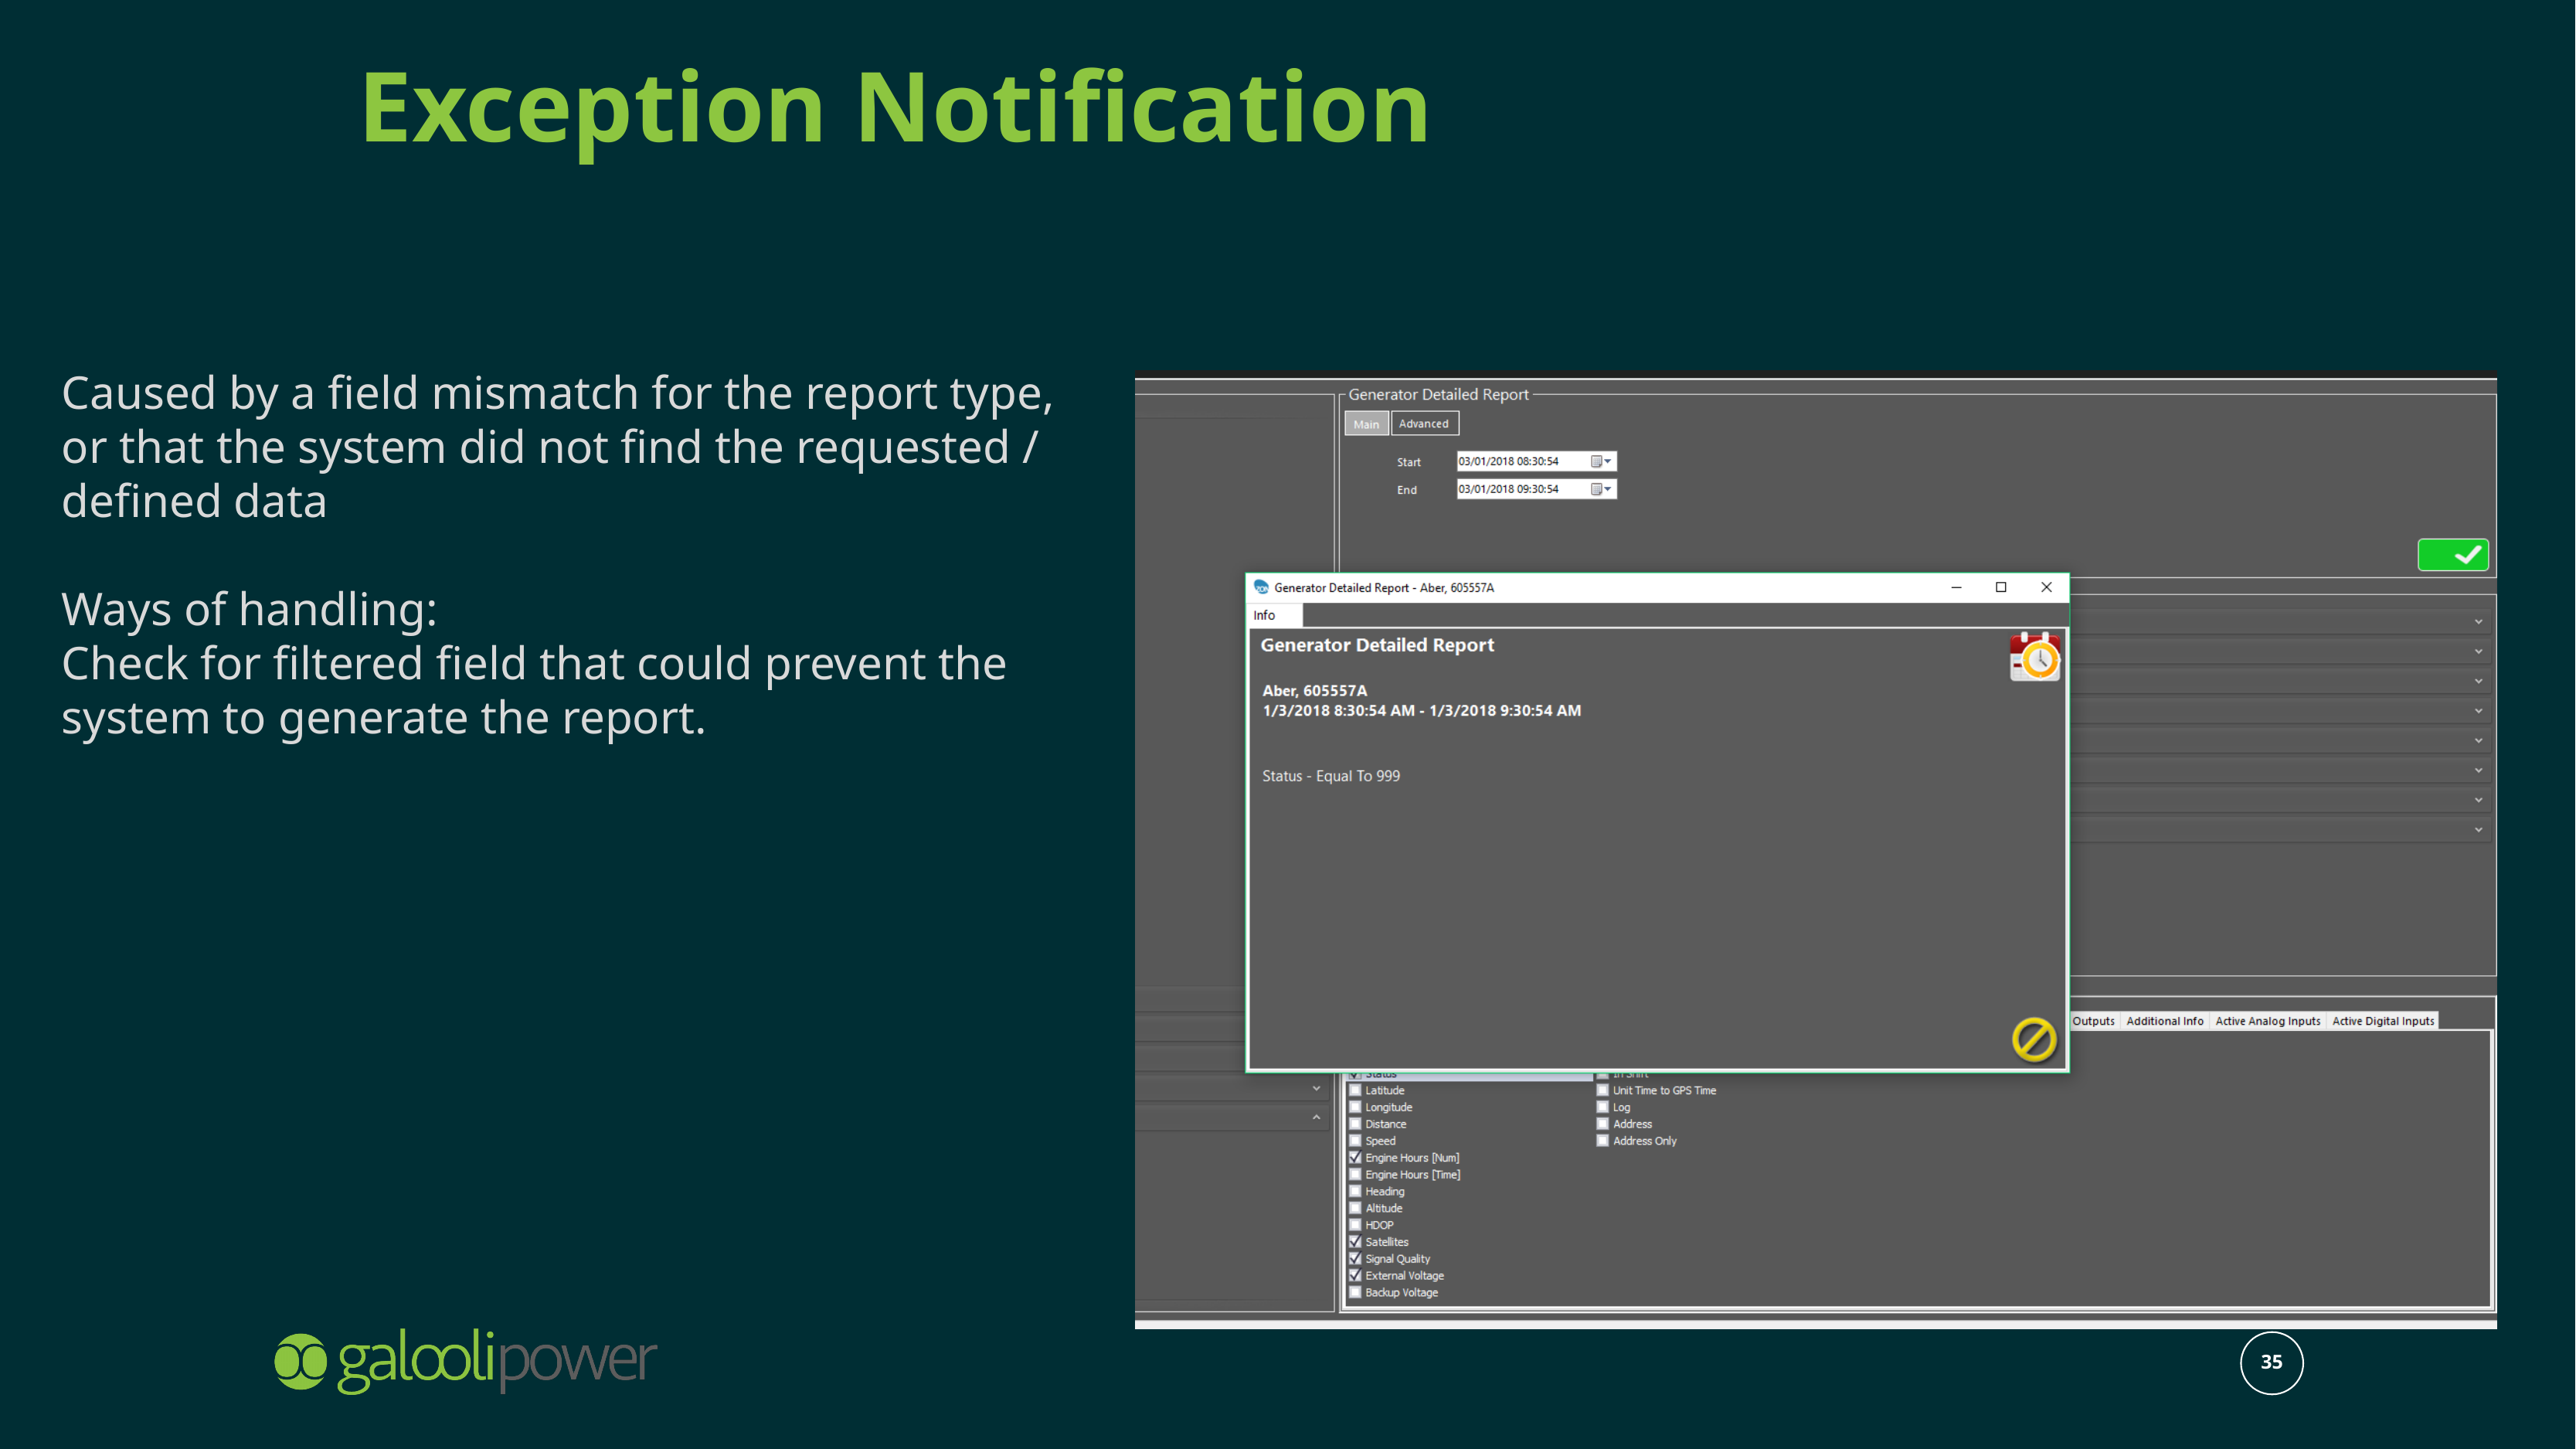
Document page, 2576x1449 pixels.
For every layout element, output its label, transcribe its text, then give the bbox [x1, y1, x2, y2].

picture [1135, 370, 2497, 1329]
text_box Caused by a field mismatch for the report type, or that the system did not find the requested / defined data Ways of handling: Check for filtered field that could prevent the system to generate the report. [50, 358, 1109, 749]
picture [274, 1328, 658, 1395]
title Exception Notification [0, 80, 1907, 242]
